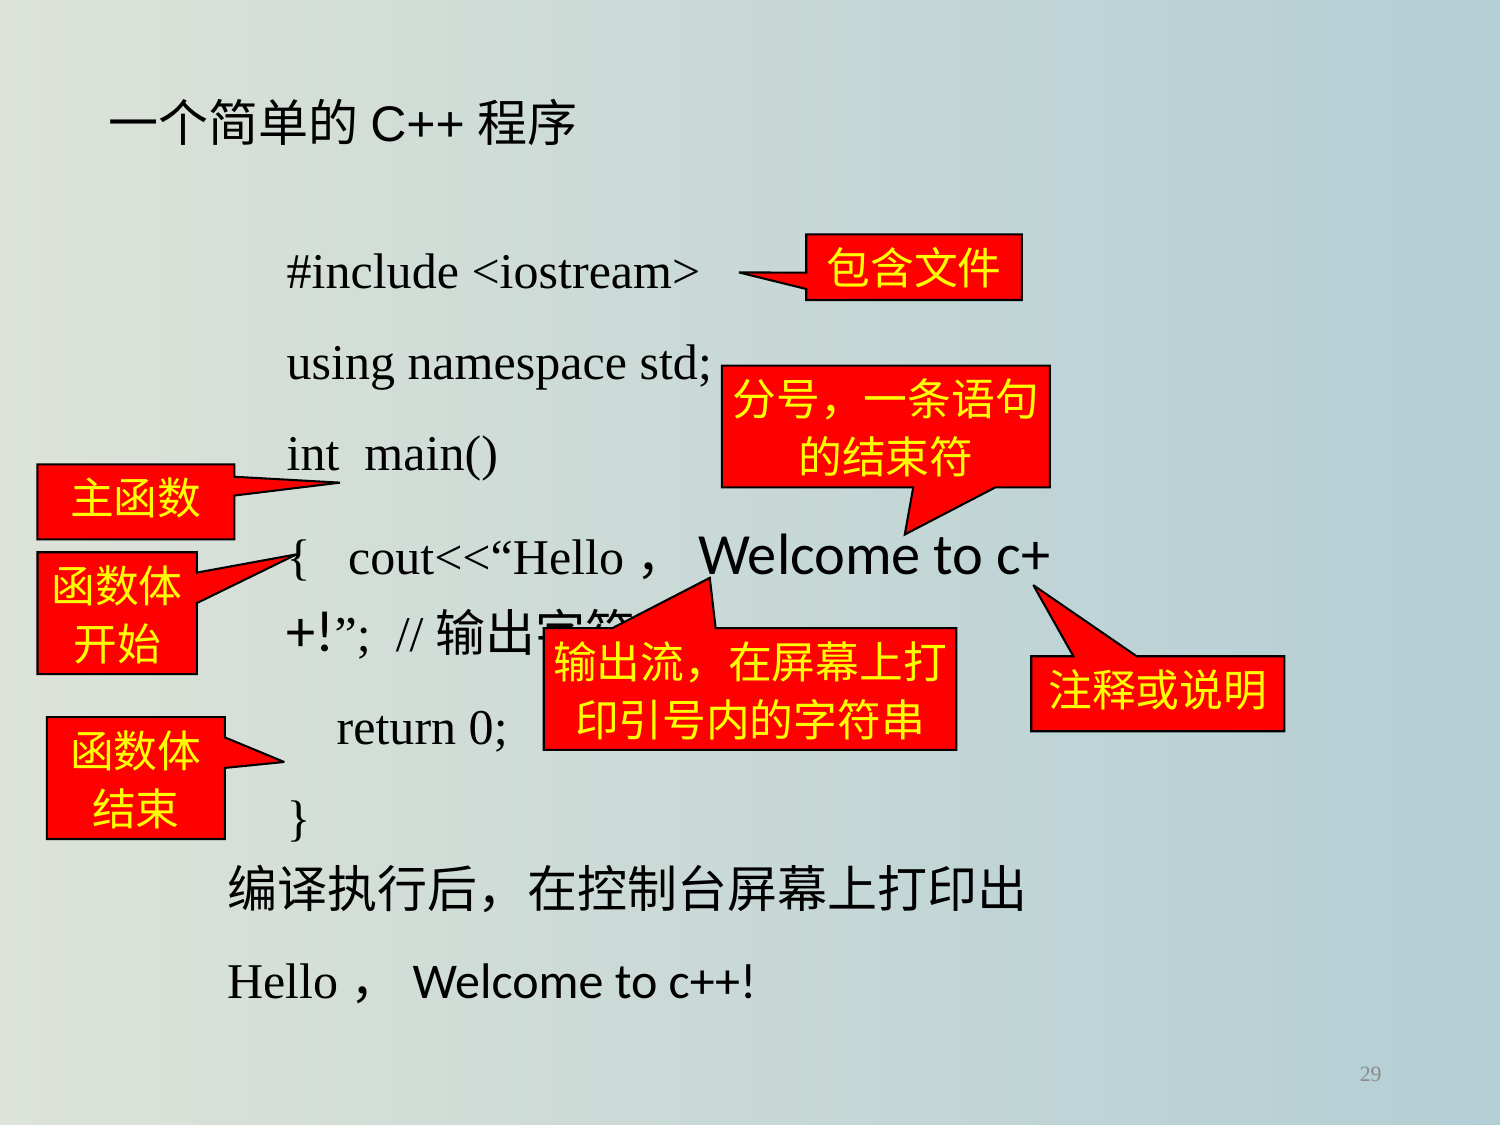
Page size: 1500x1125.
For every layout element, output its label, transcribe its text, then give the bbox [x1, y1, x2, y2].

text_box 主函数 [37, 464, 341, 540]
text_box 函数体结束 [46, 717, 285, 839]
text_box 输出流，在屏幕上打印引号内的字符串 [543, 577, 957, 750]
text_box 分号，一条语句的结束符 [721, 365, 1050, 535]
text_box 编译执行后，在控制台屏幕上打印出 Hello，Welcome to c++! [224, 849, 1322, 1010]
slide_number 29 [1059, 1042, 1397, 1103]
text_box 注释或说明 [1031, 585, 1285, 732]
text_box #include <iostream> using namespace std; int main() { cout<<“Hello，Welcome to c++!”; //输出字符串 return 0; } [271, 224, 1238, 849]
text_box 包含文件 [738, 234, 1022, 300]
text_box 函数体开始 [37, 552, 297, 675]
text_box 一个简单的C++程序 [93, 83, 835, 159]
